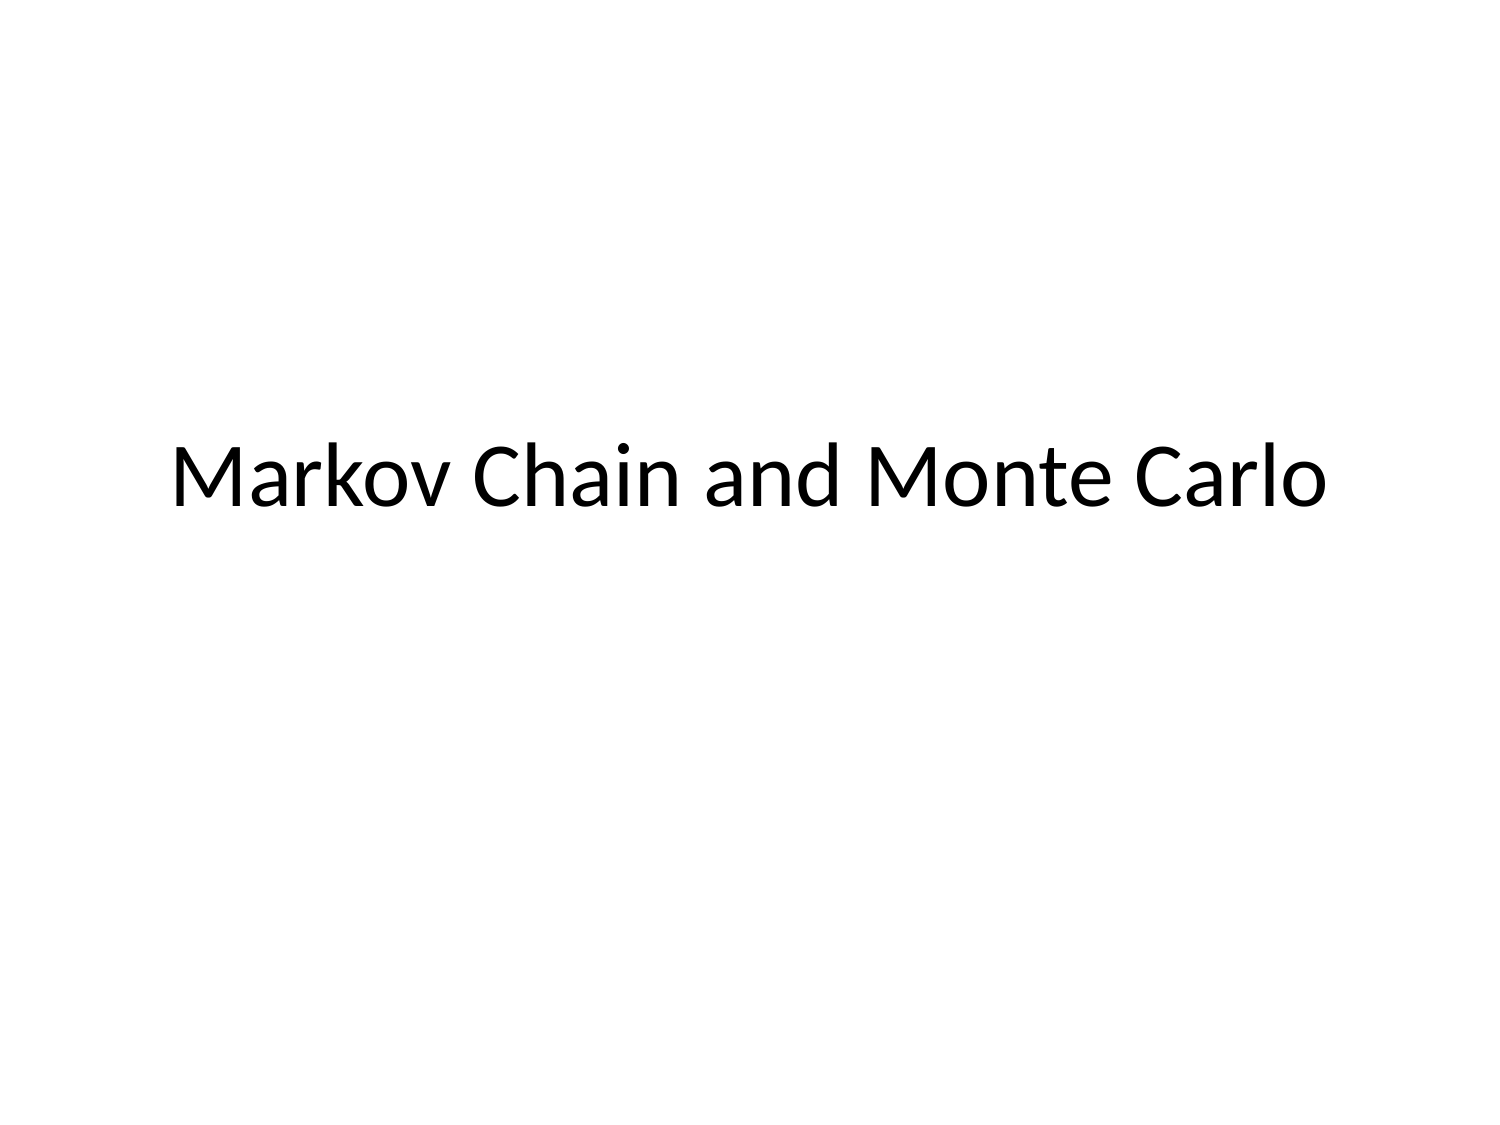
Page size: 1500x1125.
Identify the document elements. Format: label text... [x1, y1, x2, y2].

title Markov Chain and Monte Carlo [112, 349, 1388, 591]
